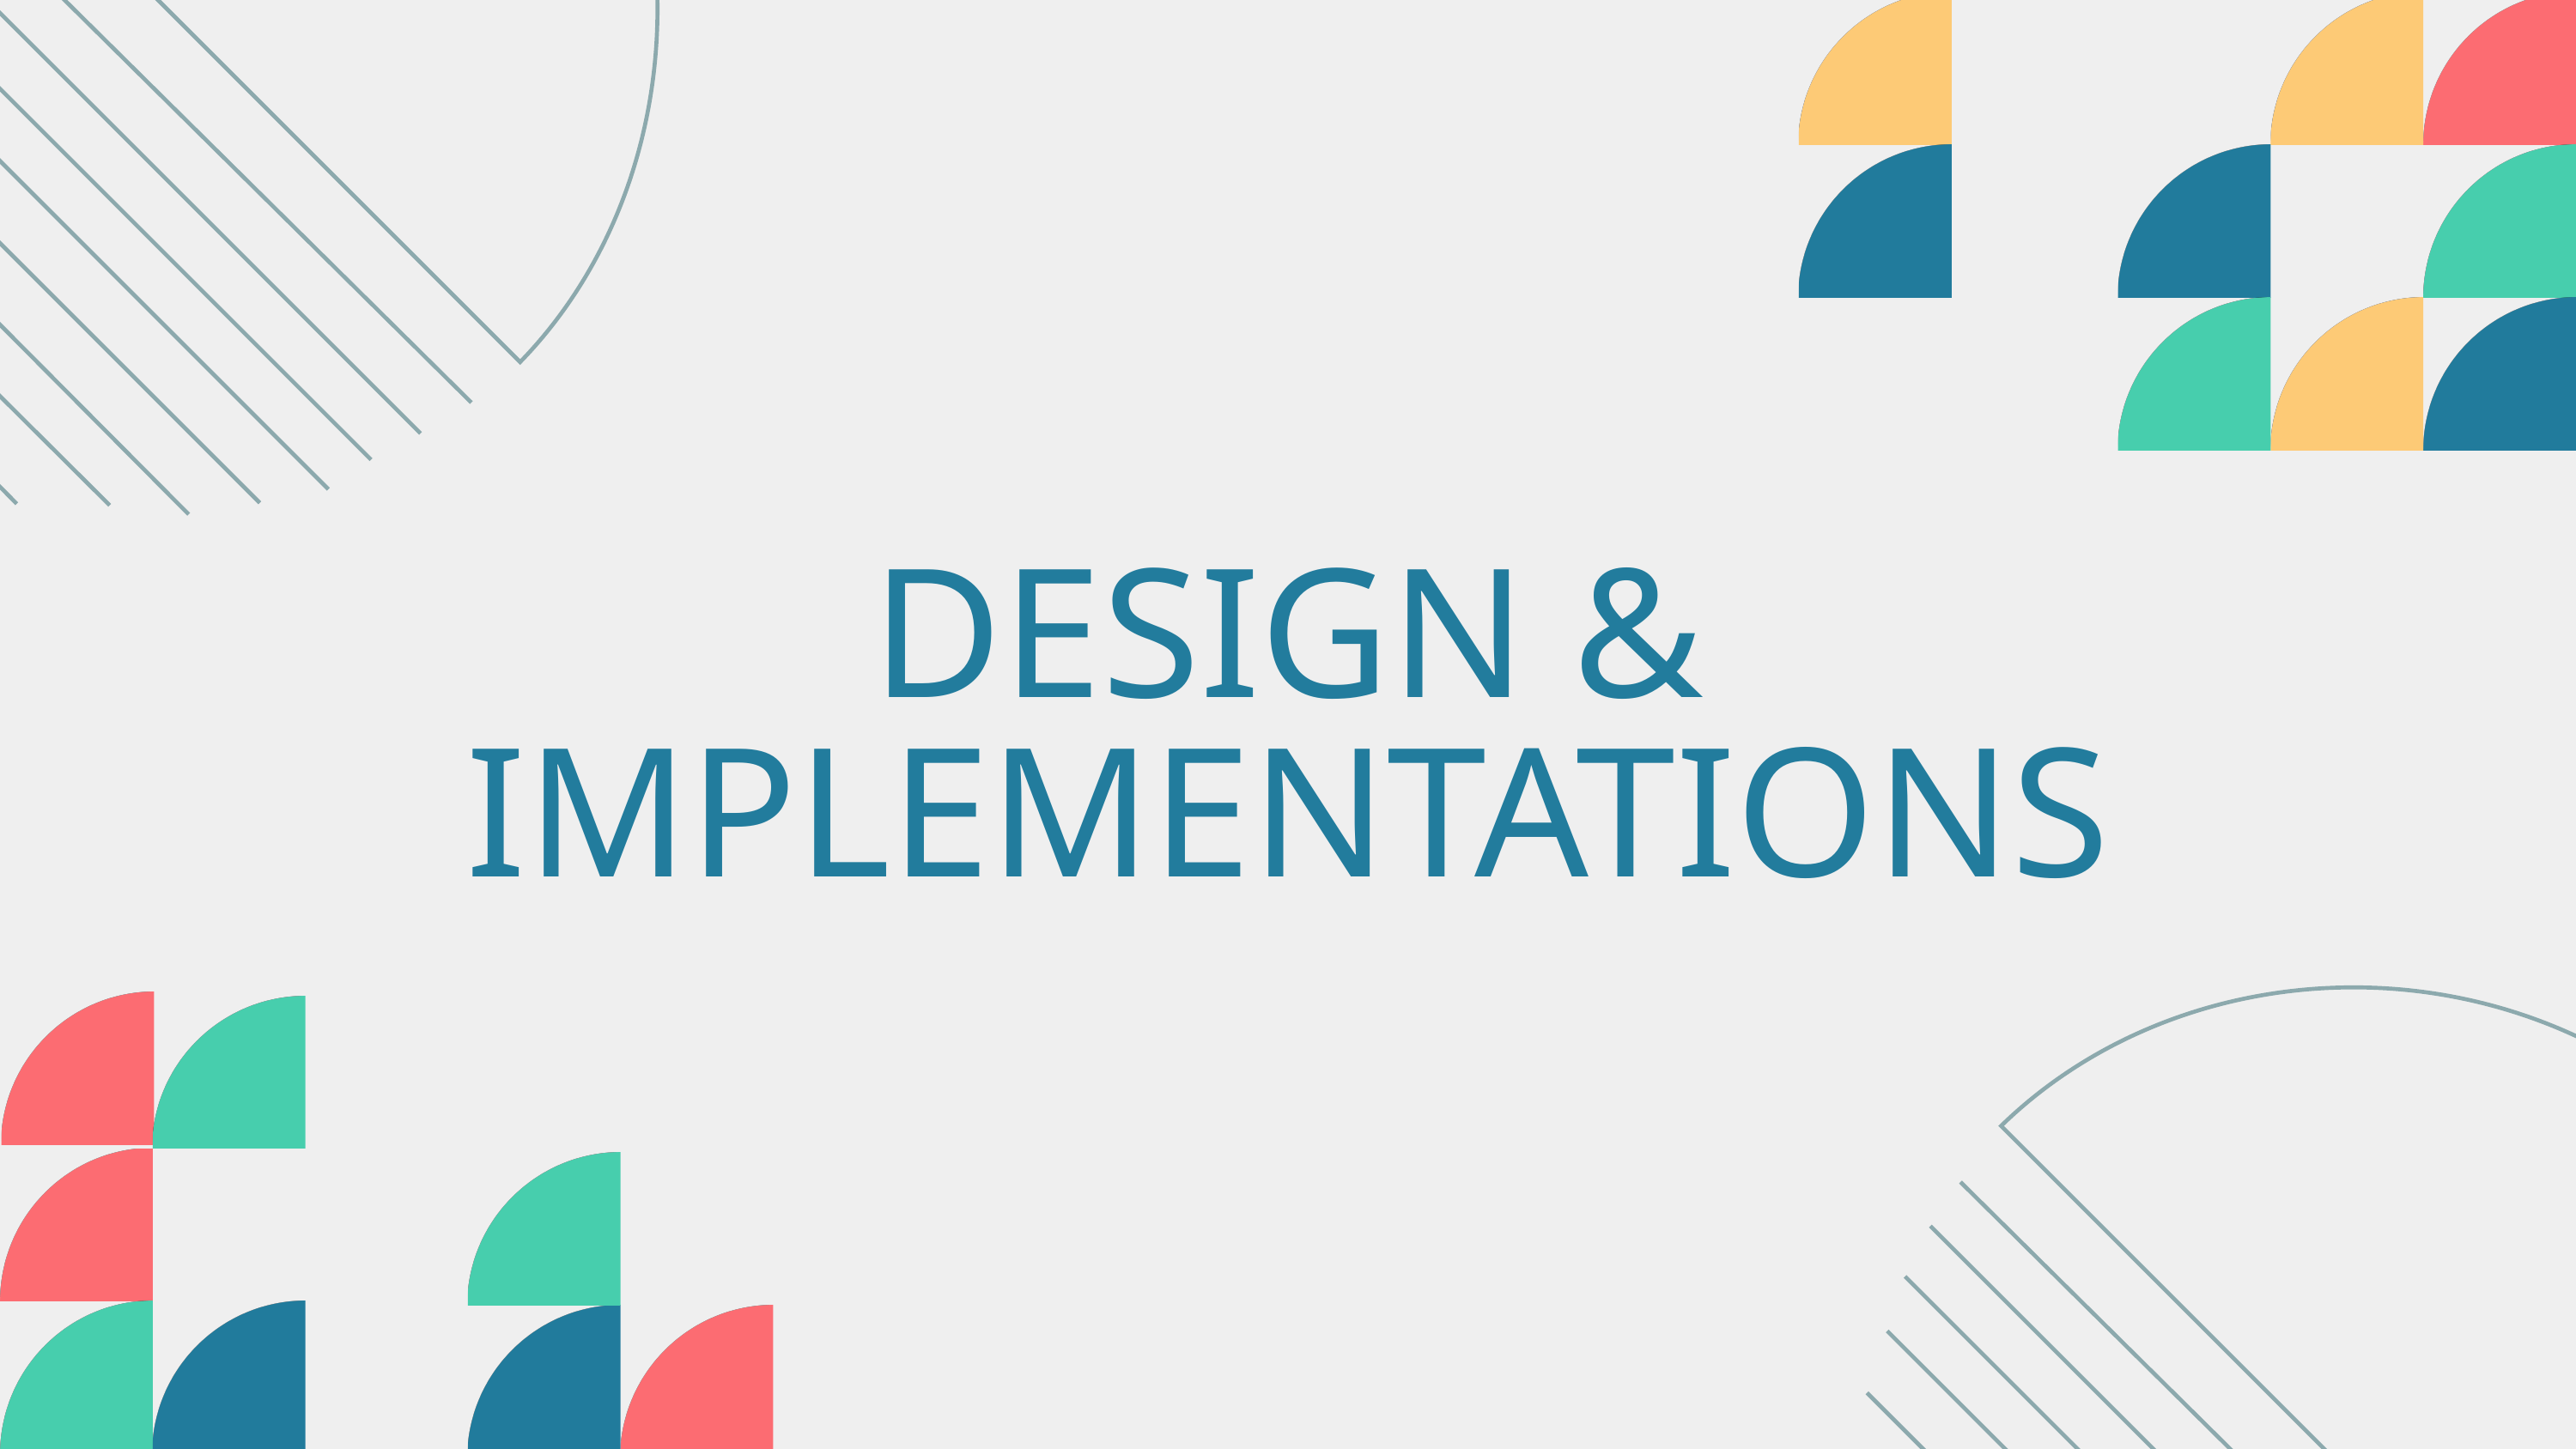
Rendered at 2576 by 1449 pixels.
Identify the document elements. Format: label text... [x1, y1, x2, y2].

text_box [2117, 297, 2271, 451]
text_box [467, 1306, 620, 1449]
text_box [2117, 144, 2271, 297]
text_box [2424, 297, 2576, 451]
text_box [0, 1300, 152, 1449]
text_box [1798, 0, 1952, 144]
text_box [2271, 297, 2424, 451]
text_box [2270, 0, 2424, 145]
text_box [1, 991, 155, 1145]
text_box [0, 1149, 153, 1300]
text_box [620, 1305, 774, 1449]
text_box [152, 1300, 306, 1449]
text_box [1798, 144, 1952, 298]
text_box [467, 1152, 621, 1306]
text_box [0, 0, 851, 67]
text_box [2025, 1066, 2576, 1449]
text_box DESIGN & IMPLEMENTATIONS [381, 555, 2195, 912]
text_box [152, 996, 306, 1149]
text_box [2424, 0, 2576, 144]
text_box [2423, 144, 2576, 297]
